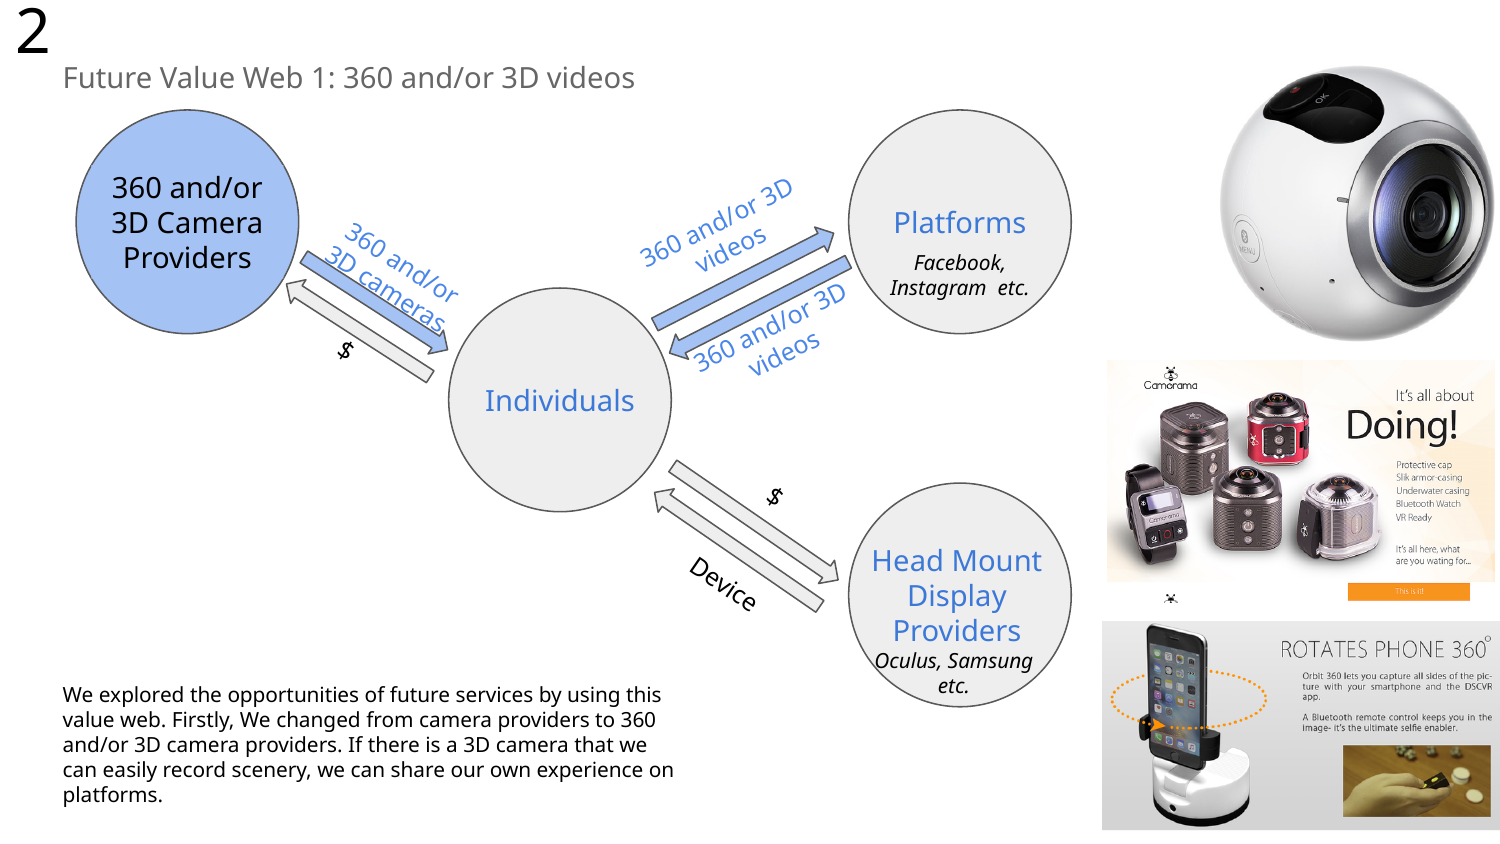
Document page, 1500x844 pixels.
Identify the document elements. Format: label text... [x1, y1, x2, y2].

picture [1107, 359, 1496, 603]
text_box Future Value Web 1: 360 and/or 3D videos [47, 44, 753, 110]
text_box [283, 243, 457, 383]
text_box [448, 287, 672, 512]
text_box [625, 465, 875, 629]
picture [1102, 620, 1500, 832]
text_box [75, 109, 299, 334]
text_box We explored the opportunities of future services by using this value web. Firstly, We changed from camera providers to 360 and/or 3D camera providers. If there is a 3D camera that we can easily record scenery, we can share our own experience on platforms. [47, 667, 700, 800]
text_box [845, 482, 1072, 707]
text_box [848, 109, 1072, 334]
picture [1219, 65, 1496, 342]
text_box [644, 189, 848, 373]
